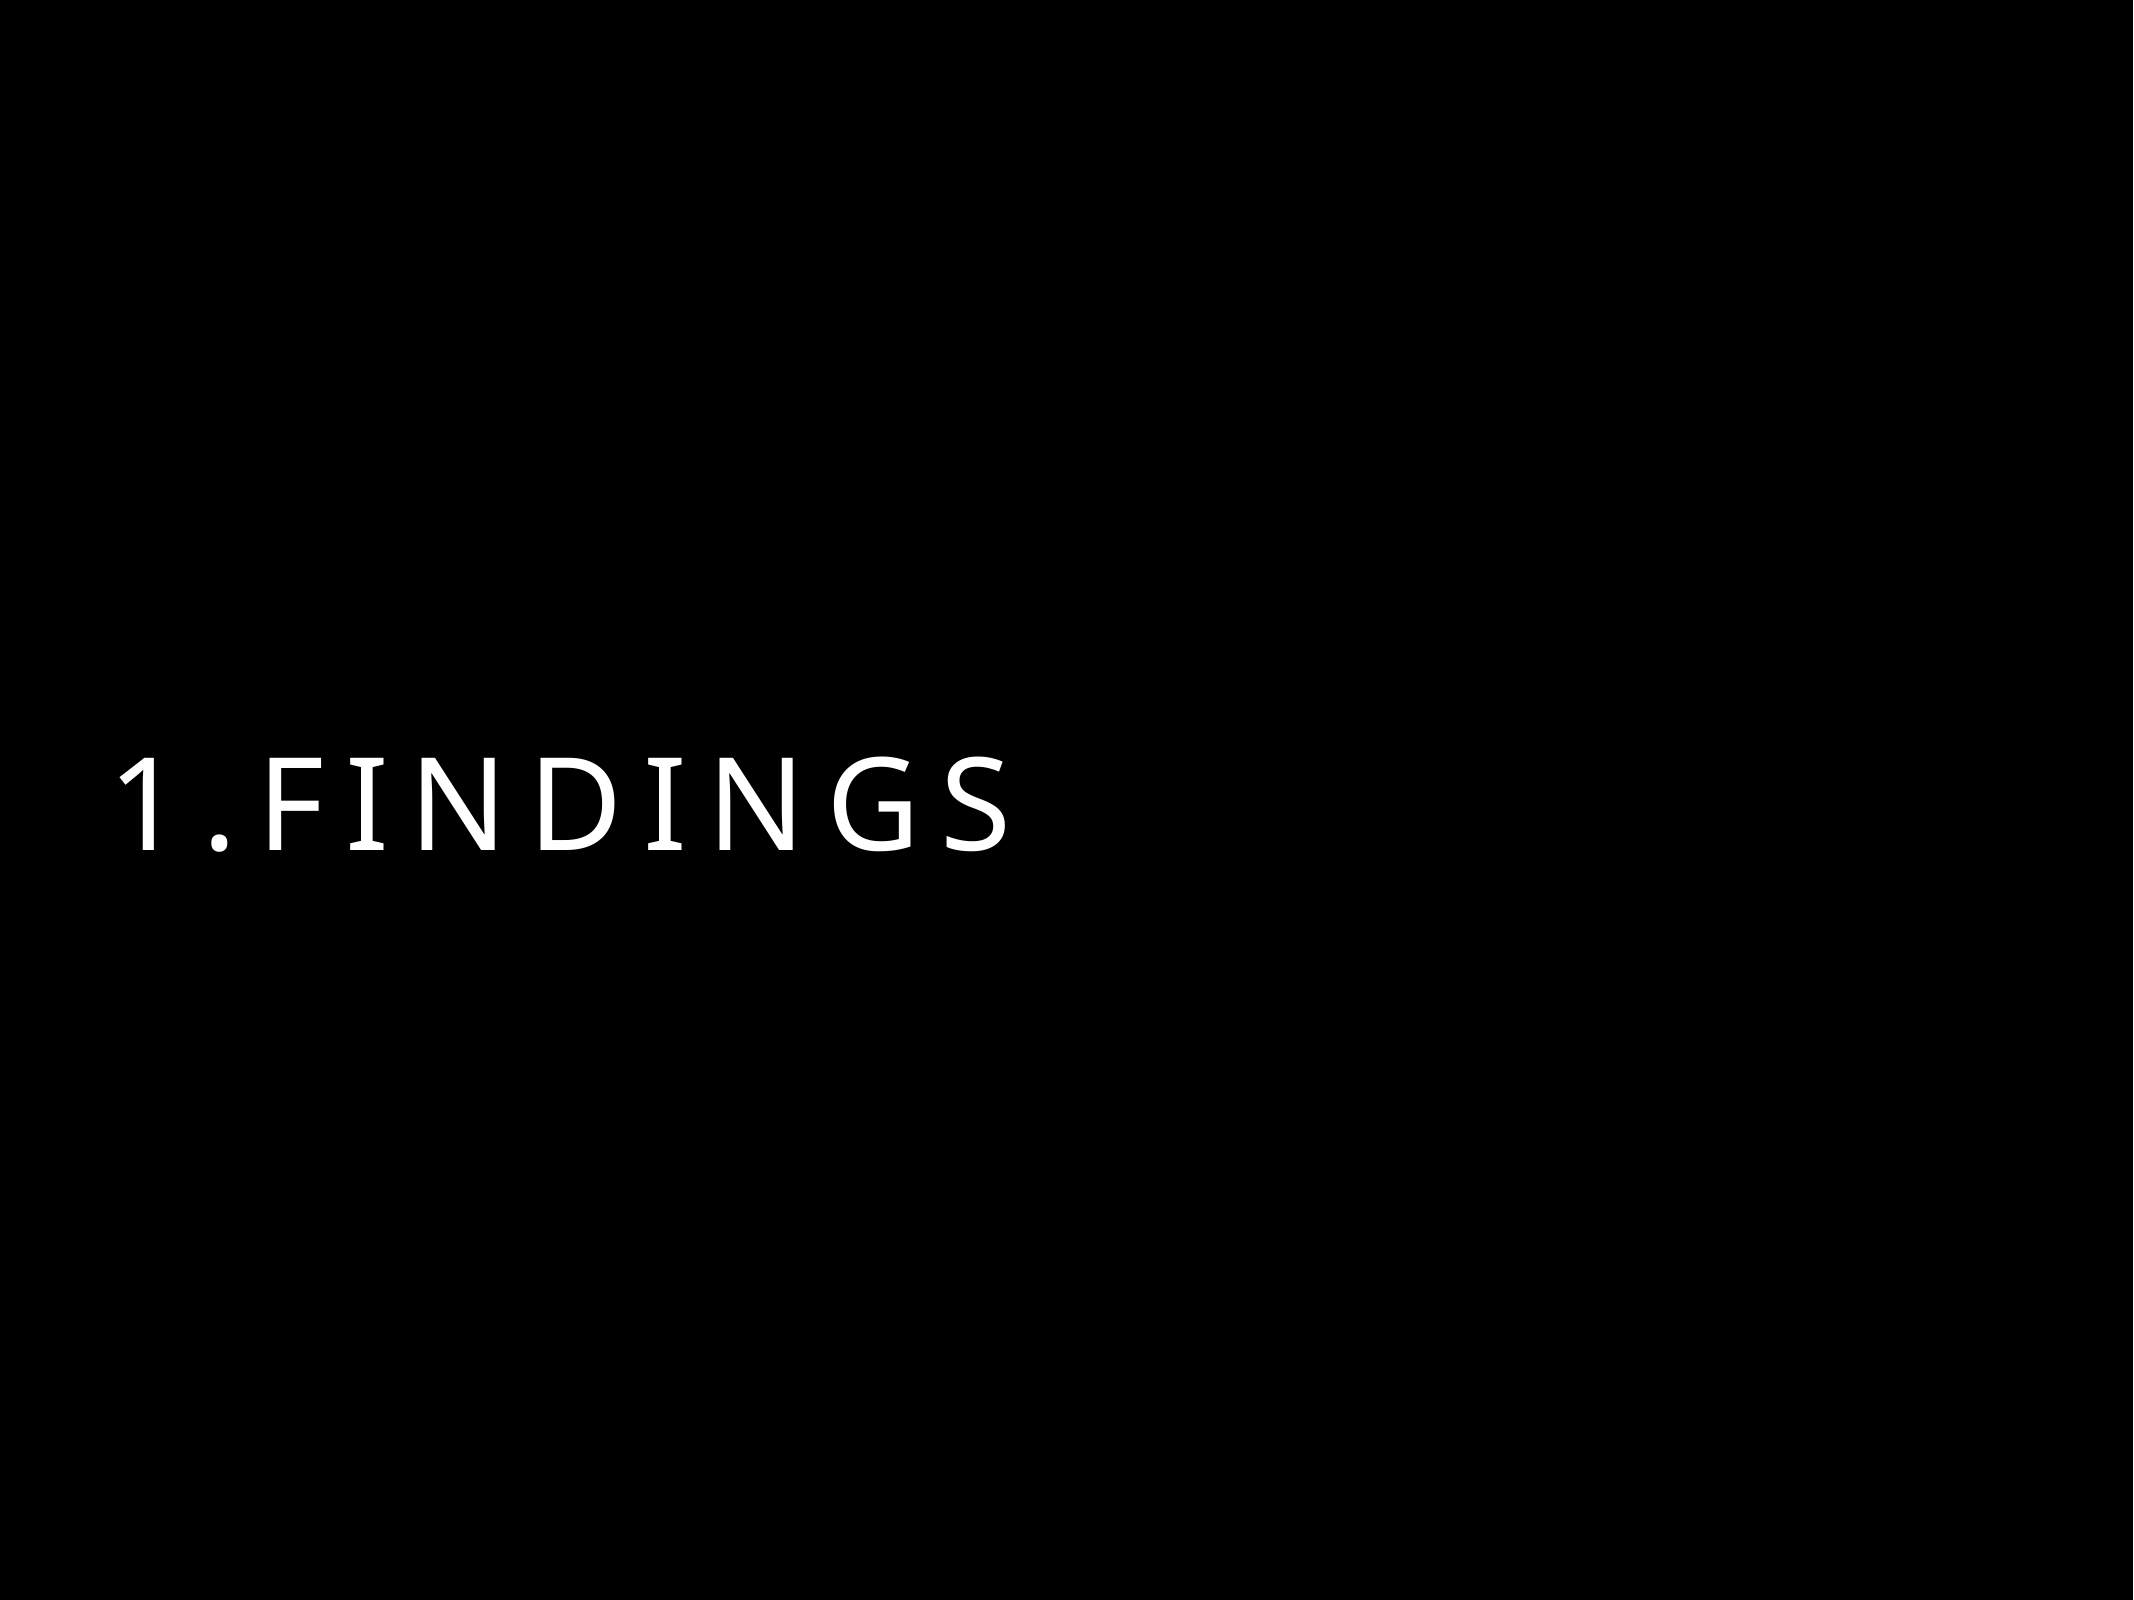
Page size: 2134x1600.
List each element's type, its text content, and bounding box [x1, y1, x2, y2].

title 1.FINDINGS [107, 616, 2026, 982]
